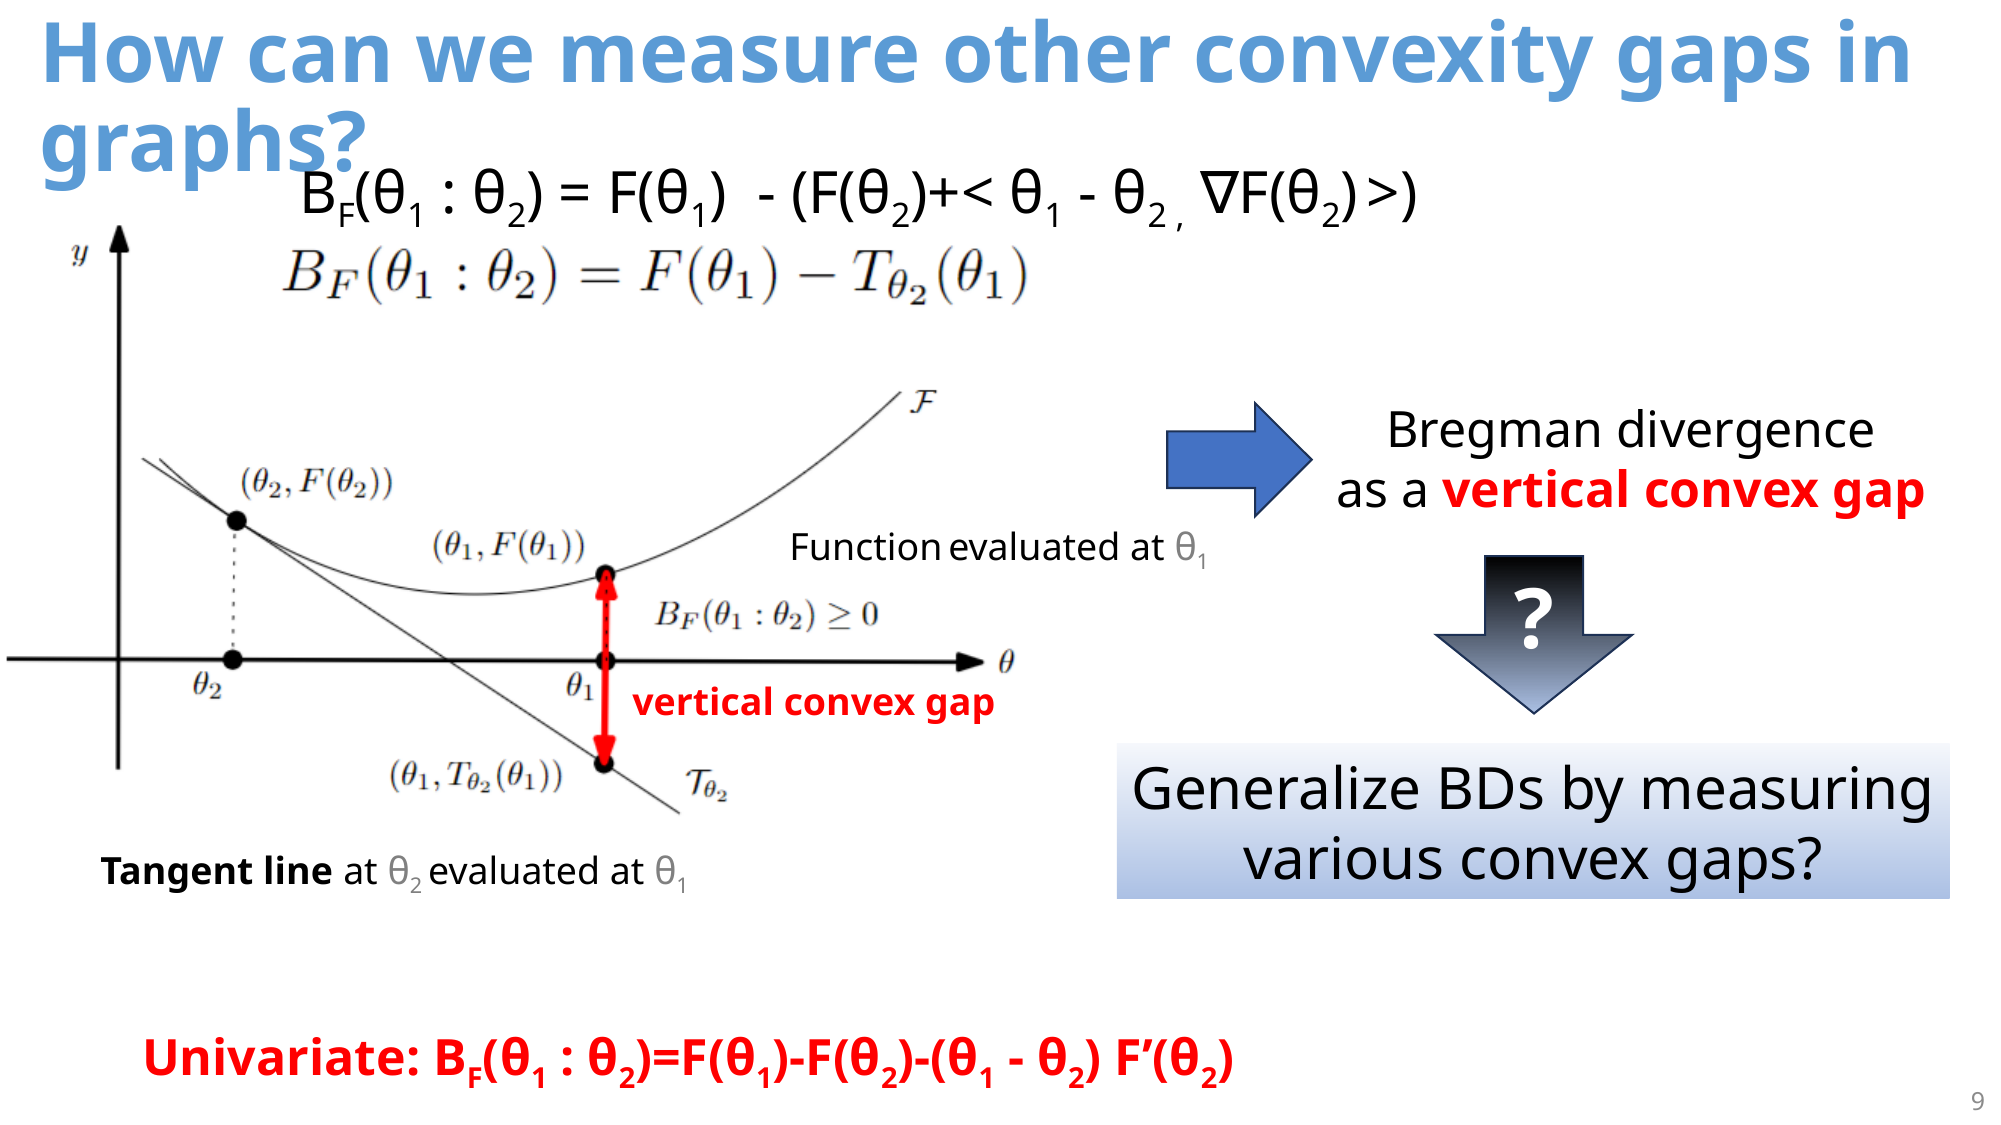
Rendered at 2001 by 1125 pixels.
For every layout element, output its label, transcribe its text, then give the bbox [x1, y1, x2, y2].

text_box vertical convex gap [1095, 670, 1689, 731]
text_box Generalize BDs by measuring various convex gaps? [1116, 743, 1950, 899]
text_box Function evaluated at θ1 [1095, 515, 1234, 582]
text_box ? [1433, 555, 1636, 670]
picture [0, 215, 1095, 844]
text_box [1166, 400, 1314, 519]
text_box BF(θ1 : θ2) = F(θ1) - (F(θ2)+< θ1 - θ2 , ∇F(θ2) >) [284, 147, 1527, 242]
slide_number 9 [1848, 1072, 2000, 1125]
text_box Tangent line at θ2 evaluated at θ1 [85, 844, 714, 906]
title How can we measure other convexity gaps in graphs? [24, 0, 1975, 209]
text_box Bregman divergence as a vertical convex gap [1321, 389, 1942, 525]
text_box Univariate: BF(θ1 : θ2)=F(θ1)-F(θ2)-(θ1 - θ2) F’(θ2) [0, 1018, 1519, 1125]
